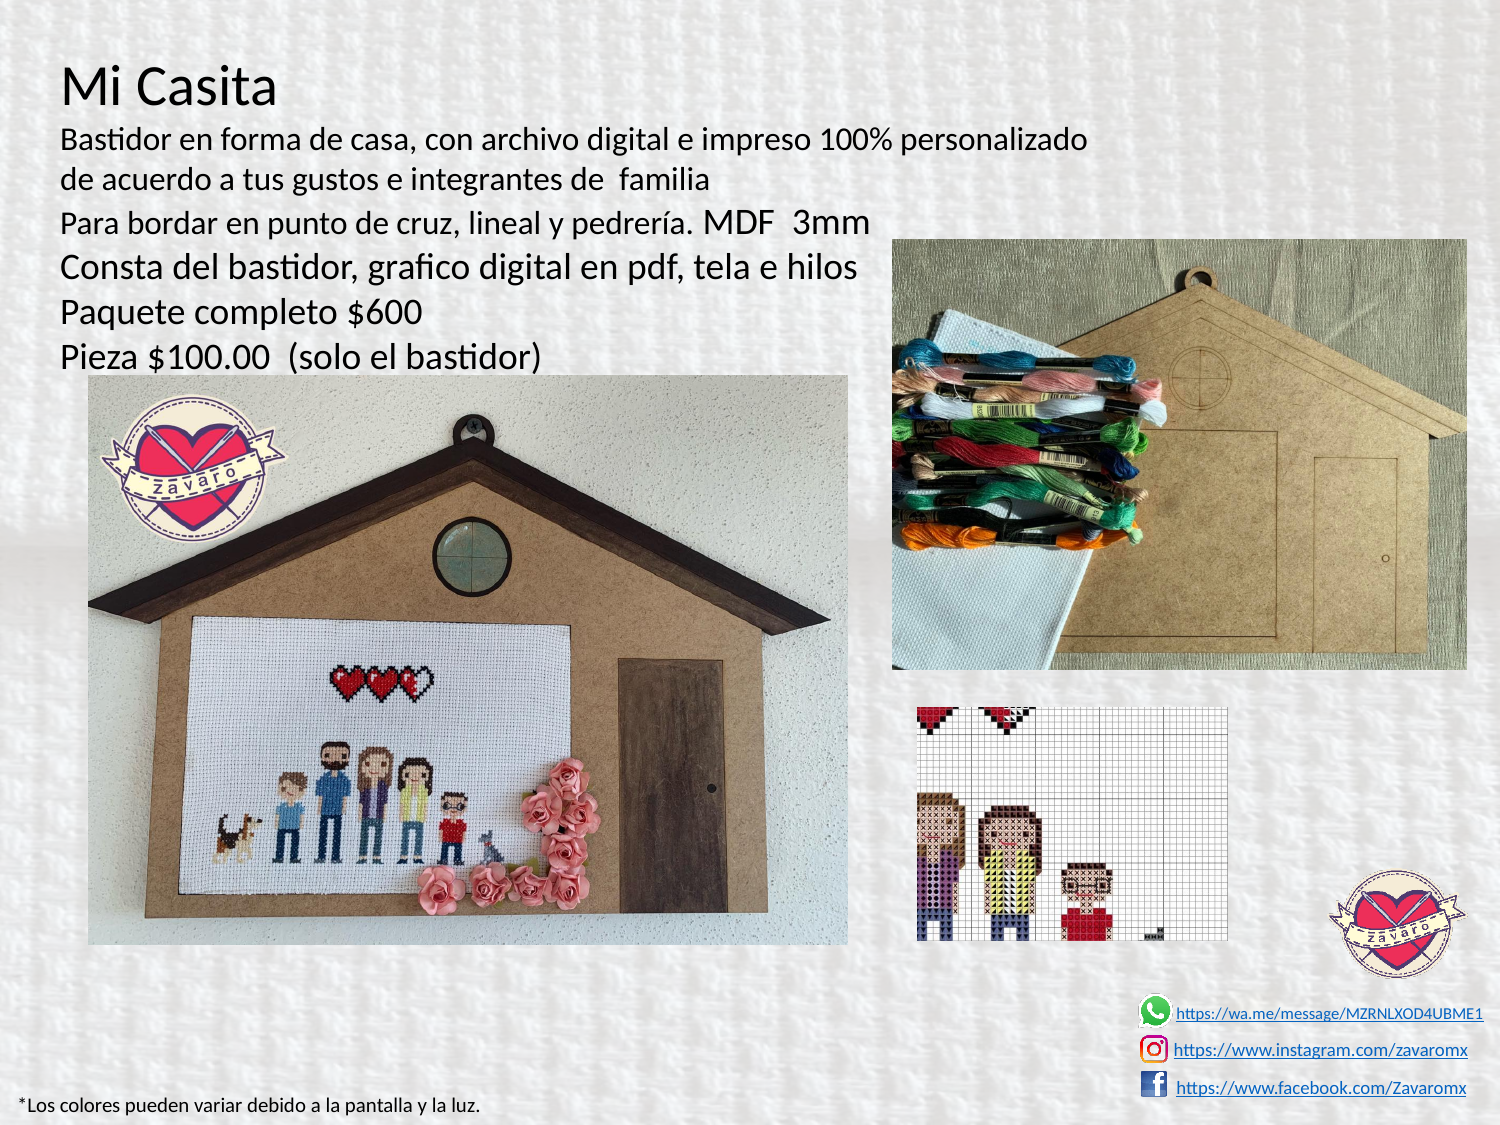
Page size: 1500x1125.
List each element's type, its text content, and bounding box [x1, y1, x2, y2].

text_box Mi Casita Bastidor en forma de casa, con archivo digital e impreso 100% personalizado de acuerdo a tus gustos e integrantes de familia Para bordar en punto de cruz, lineal y pedrería. MDF 3mm Consta del bastidor, grafico digital en pdf, tela e hilos Paquete completo $600 Pieza $100.00 (solo el bastidor) [45, 39, 1112, 385]
picture [917, 707, 1228, 941]
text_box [1125, 867, 1500, 1125]
picture [88, 375, 848, 946]
text_box *Los colores pueden variar debido a la pantalla y la luz. [2, 1083, 501, 1124]
picture [891, 239, 1467, 670]
